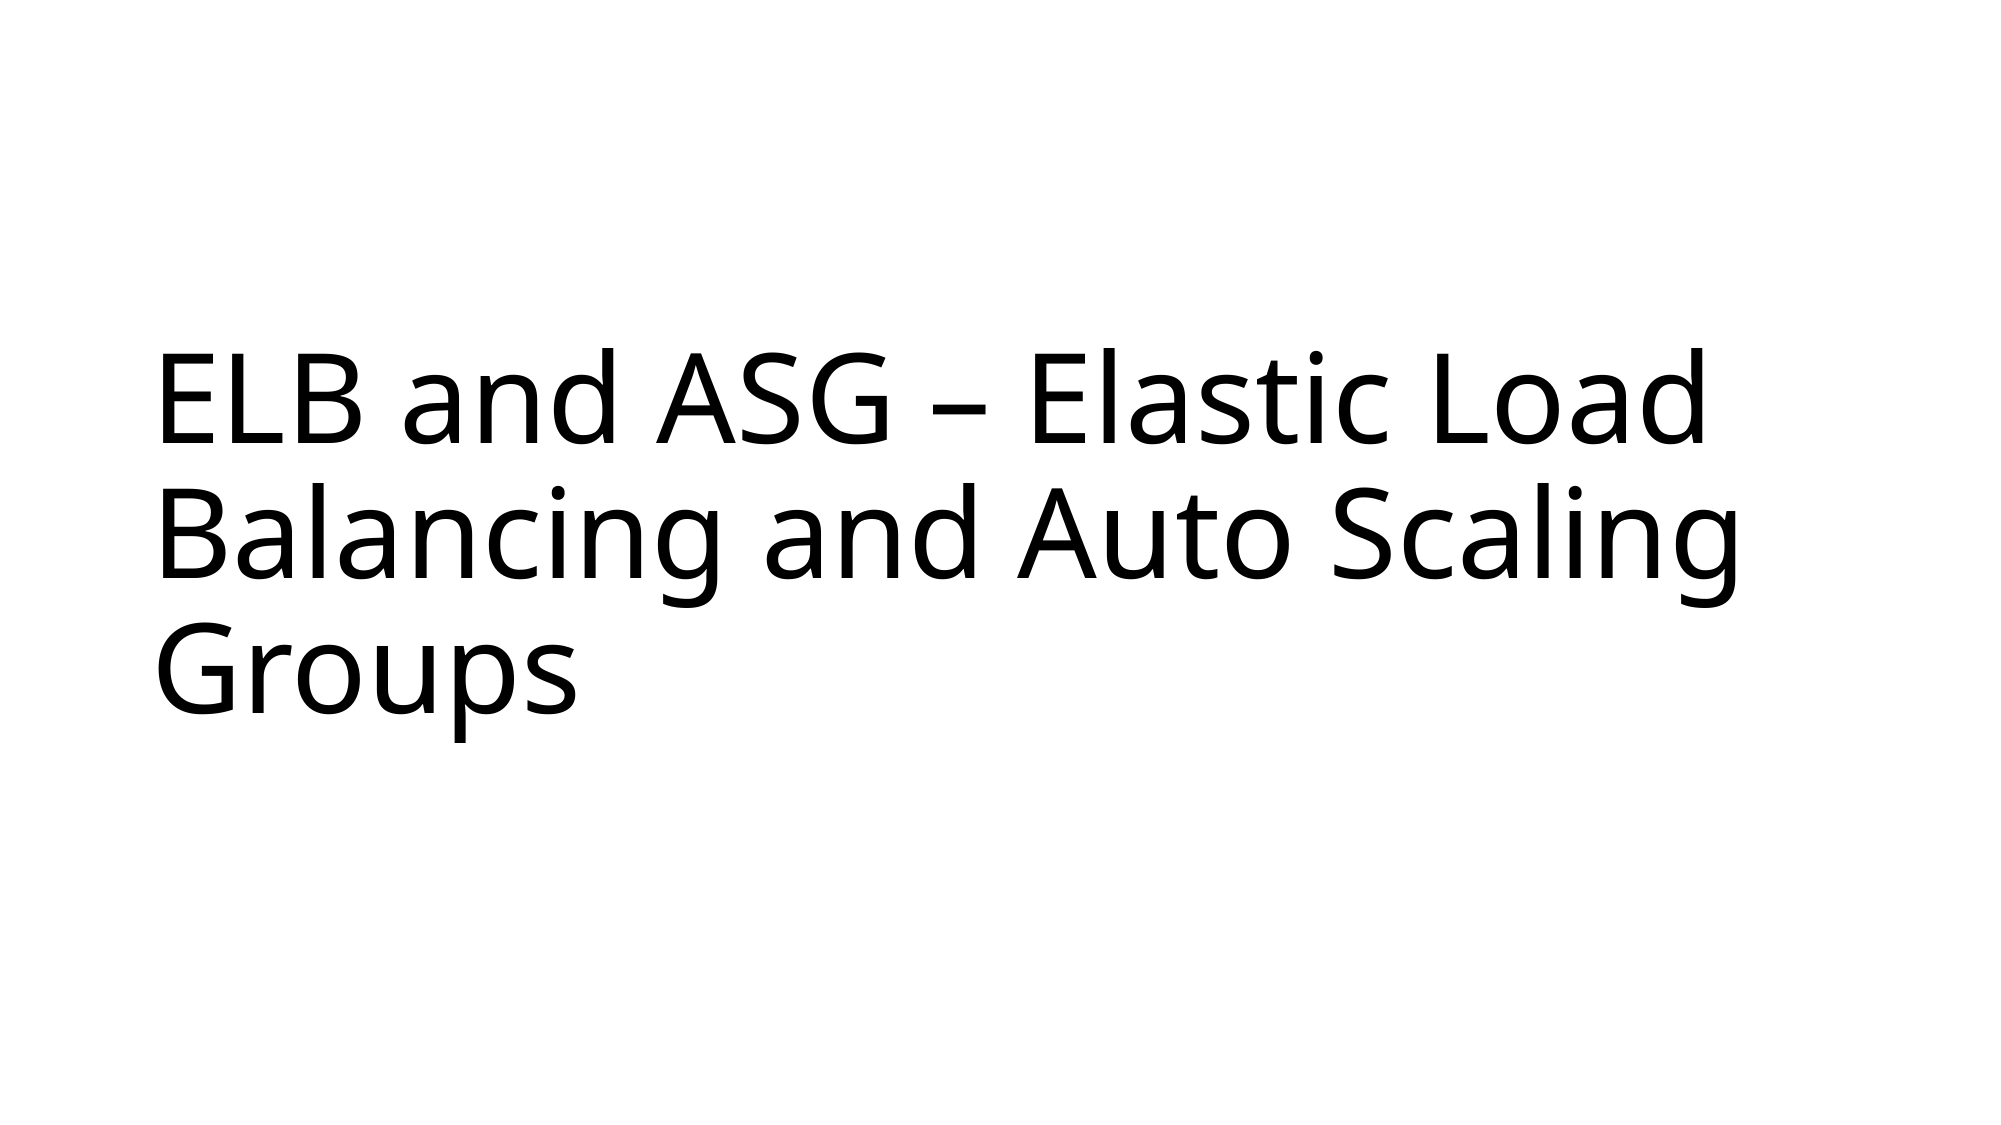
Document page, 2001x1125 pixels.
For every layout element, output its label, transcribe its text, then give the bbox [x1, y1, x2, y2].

title ELB and ASG – Elastic Load Balancing and Auto Scaling Groups [136, 280, 1862, 749]
